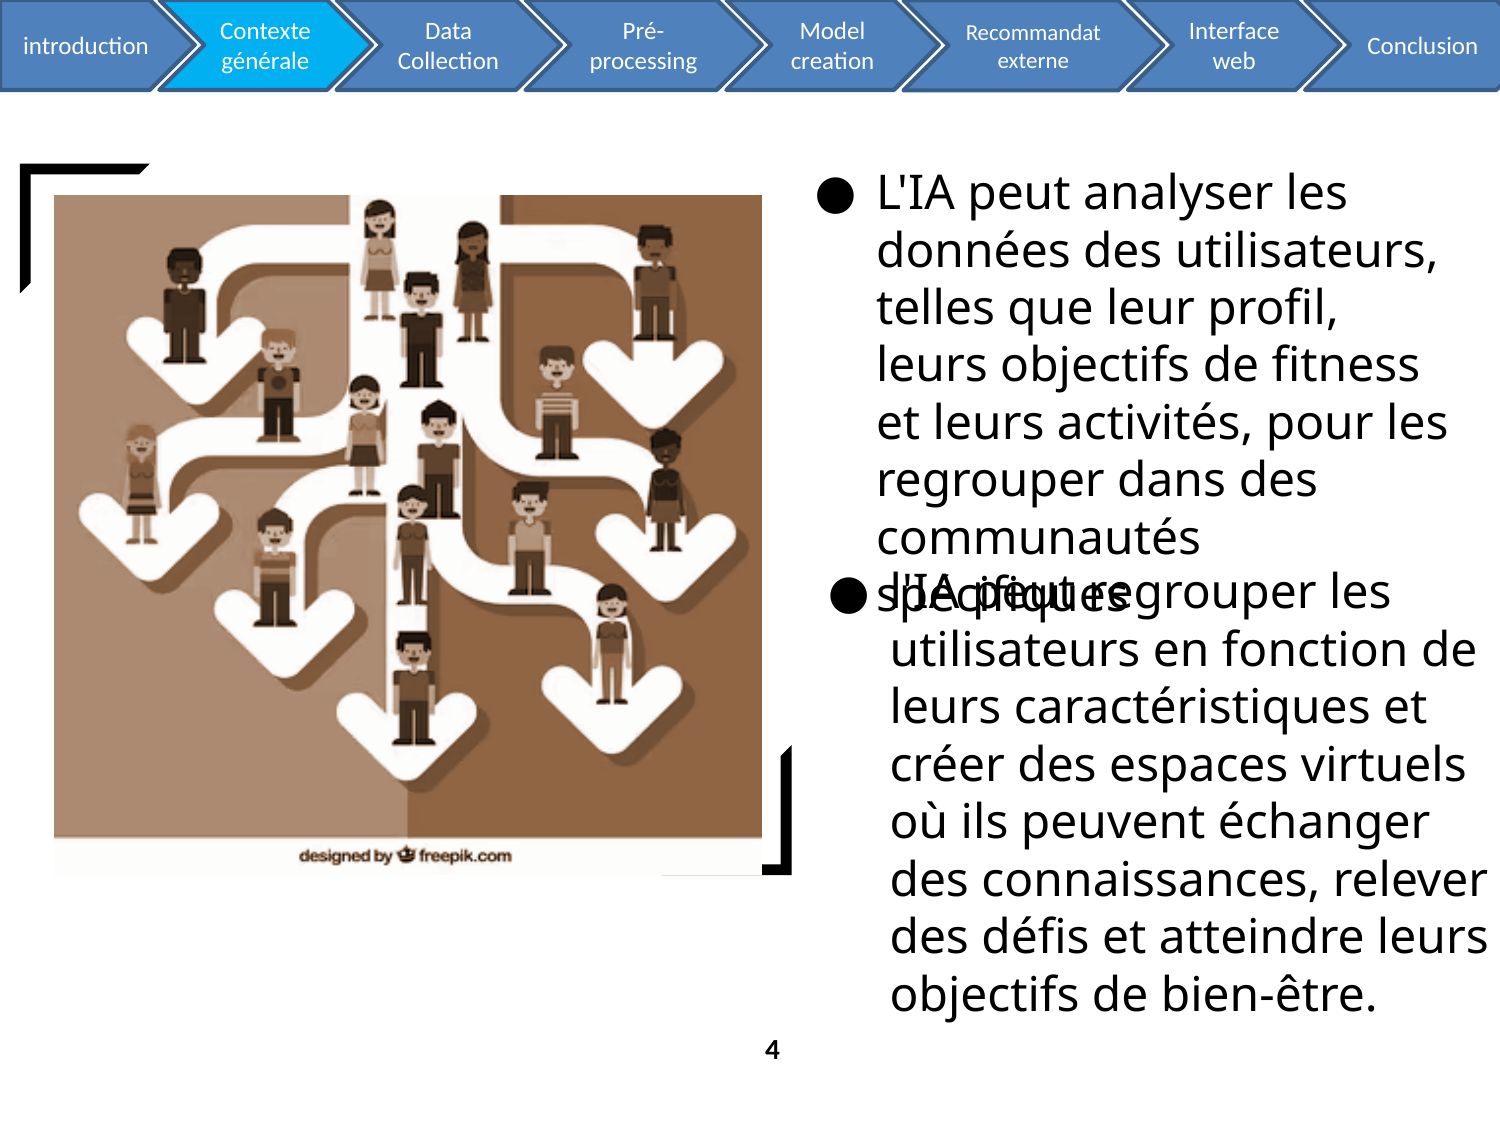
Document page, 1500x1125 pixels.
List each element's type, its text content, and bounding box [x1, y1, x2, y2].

text_box Model creation [726, 0, 939, 90]
text_box l'IA peut regrouper les utilisateurs en fonction de leurs caractéristiques et créer des espaces virtuels où ils peuvent échanger des connaissances, relever des défis et atteindre leurs objectifs de bien-être. [799, 545, 1500, 1036]
text_box 4 [750, 1023, 796, 1074]
text_box Pré-processing [525, 0, 762, 90]
text_box Data Collection [336, 0, 561, 90]
text_box Contexte générale [159, 0, 372, 90]
text_box Conclusion [1305, 0, 1500, 90]
text_box L'IA peut analyser les données des utilisateurs, telles que leur profil, leurs objectifs de fitness et leurs activités, pour les regrouper dans des communautés spécifiques [786, 146, 1470, 637]
text_box [19, 163, 150, 294]
text_box [767, 745, 792, 876]
picture [54, 195, 762, 876]
text_box introduction [0, 0, 195, 90]
text_box Recommandat externe [903, 0, 1164, 91]
text_box Interface web [1127, 0, 1341, 90]
